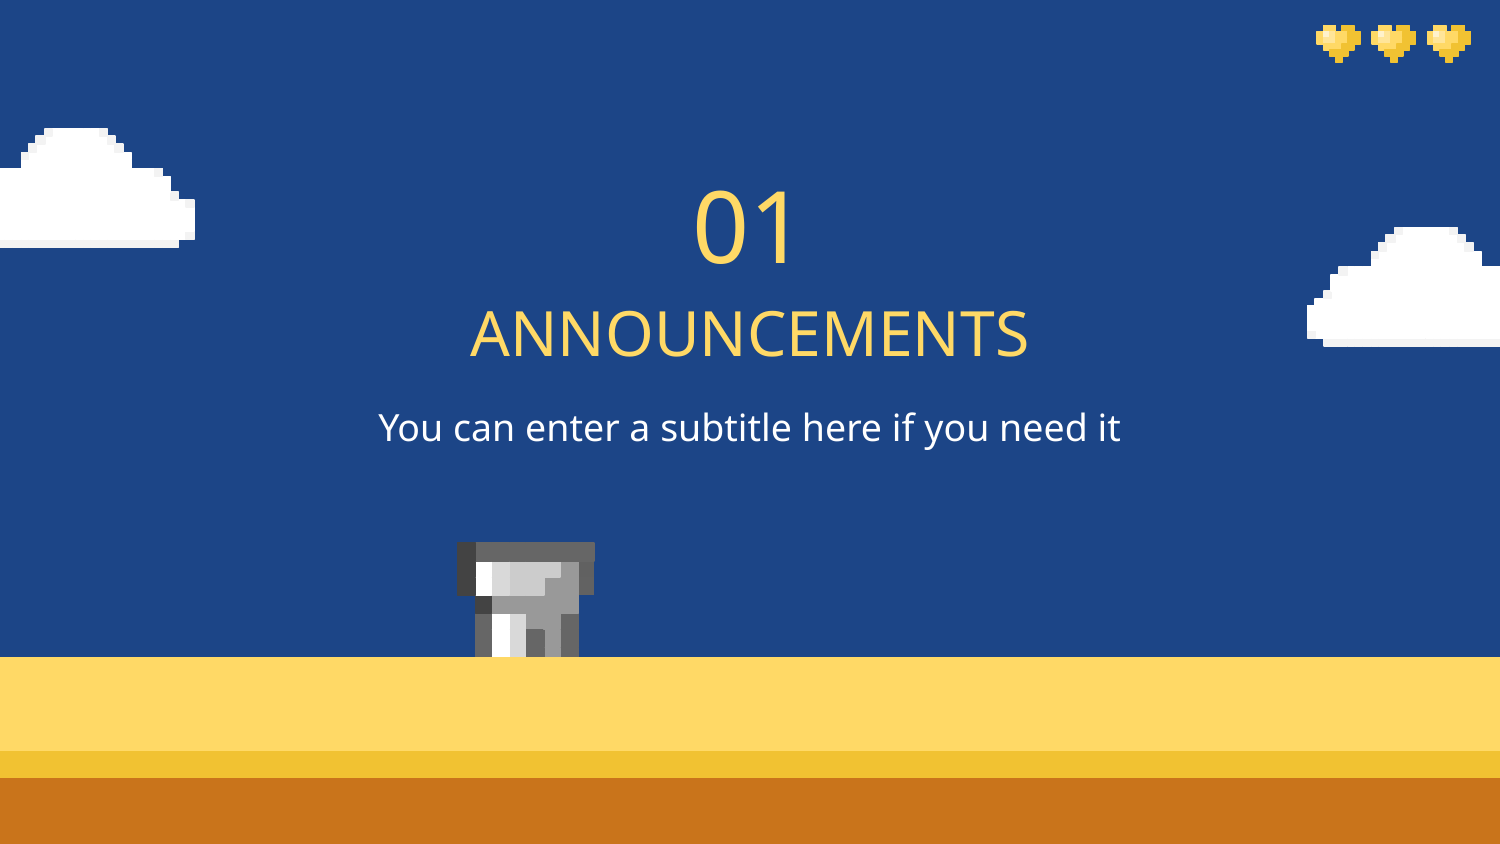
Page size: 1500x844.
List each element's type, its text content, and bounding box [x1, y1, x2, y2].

title 01 [51, 181, 1449, 299]
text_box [1427, 25, 1471, 63]
subtitle You can enter a subtitle here if you need it [287, 388, 1213, 519]
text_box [1371, 25, 1416, 63]
title ANNOUNCEMENTS [218, 299, 1282, 401]
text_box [1316, 25, 1361, 63]
